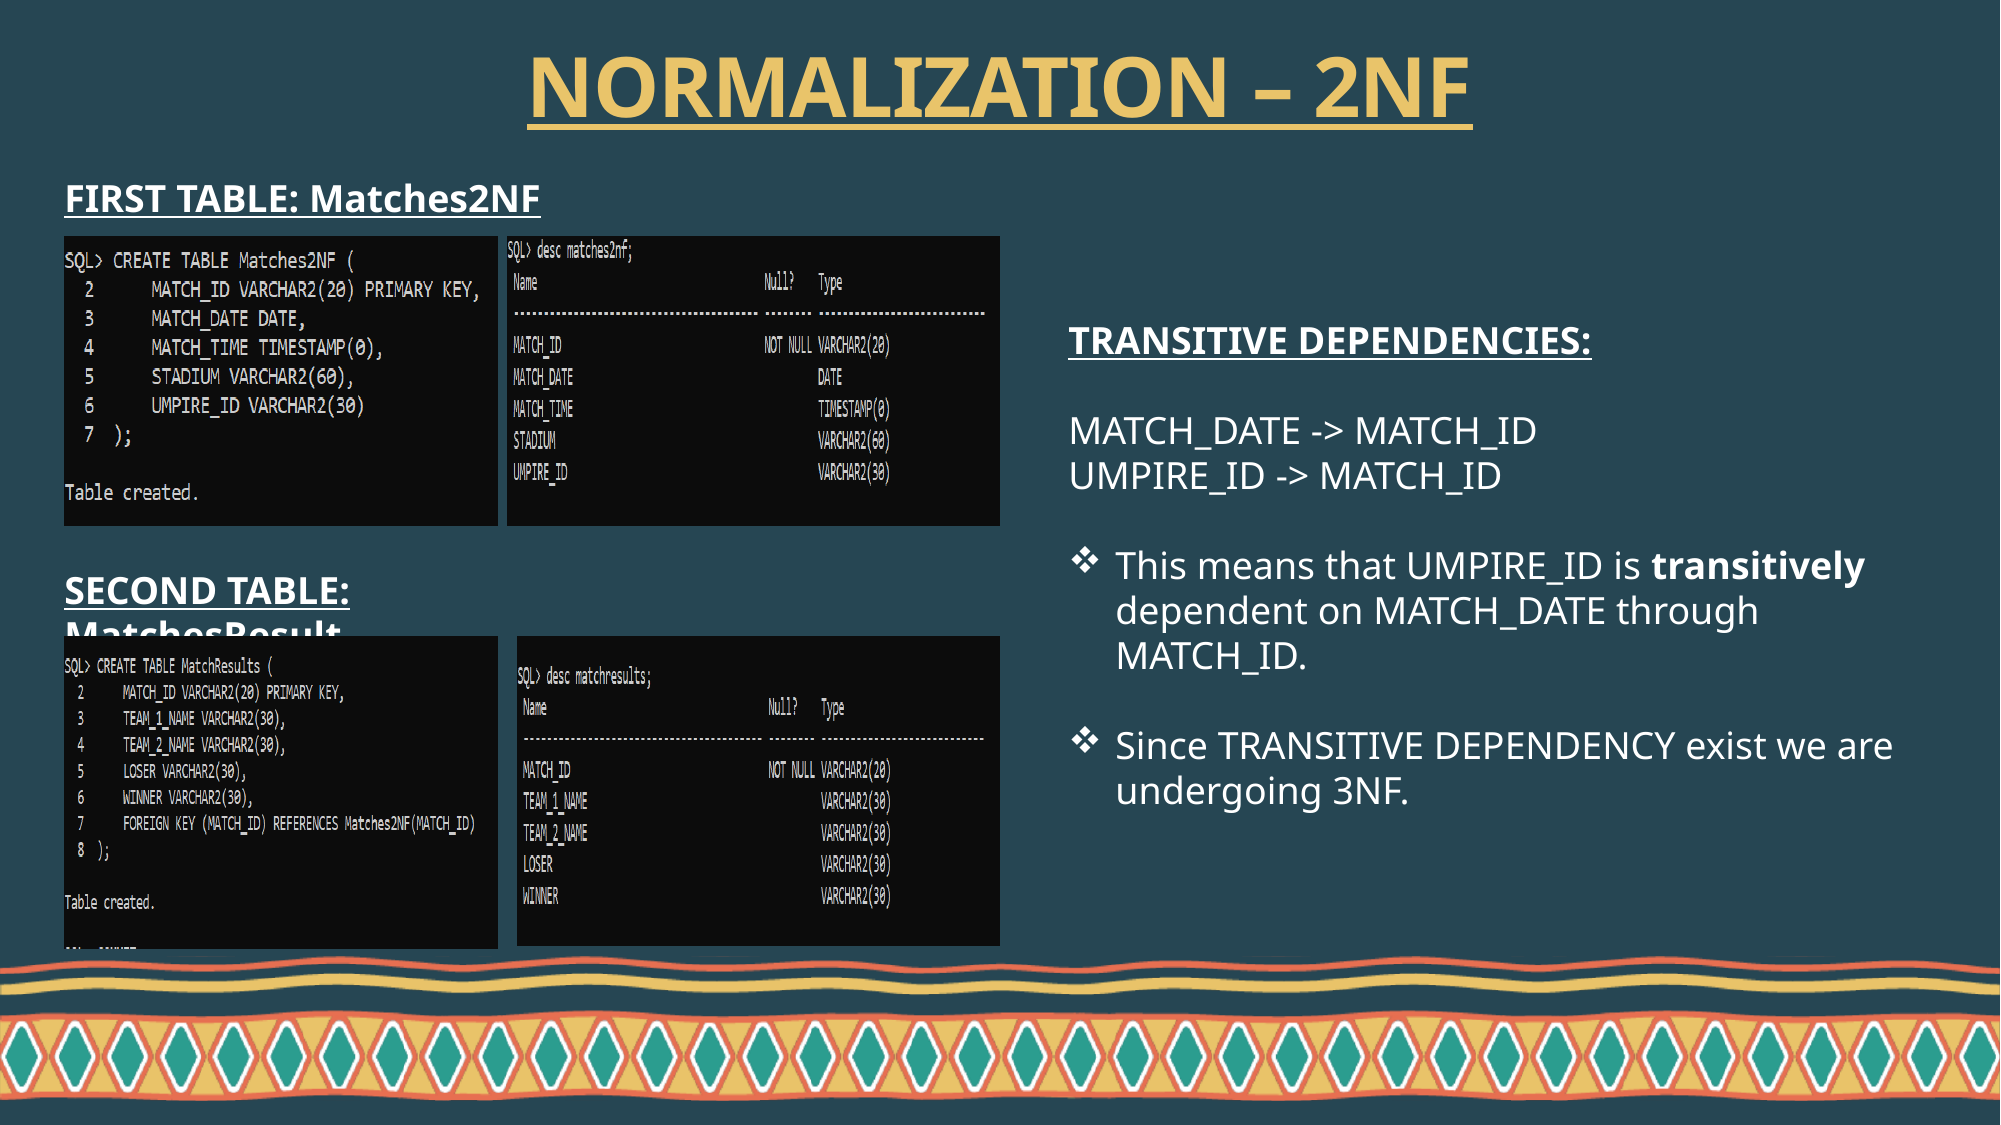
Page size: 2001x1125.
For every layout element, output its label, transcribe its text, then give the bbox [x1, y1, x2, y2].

picture [517, 636, 1000, 946]
list FIRST TABLE: Matches2NF [64, 180, 1815, 293]
title NORMALIZATION – 2NF [125, 33, 1875, 135]
text_box TRANSITIVE DEPENDENCIES: MATCH_DATE -> MATCH_ID UMPIRE_ID -> MATCH_ID This means that UMPIRE_ID is transitively dependent on MATCH_DATE through MATCH_ID. Since TRANSITIVE DEPENDENCY exist we are undergoing 3NF. [1053, 309, 1971, 910]
picture [507, 236, 1000, 526]
picture [0, 956, 2000, 1101]
text_box SECOND TABLE: MatchesResult [49, 559, 650, 665]
picture [64, 636, 498, 949]
picture [64, 236, 498, 526]
